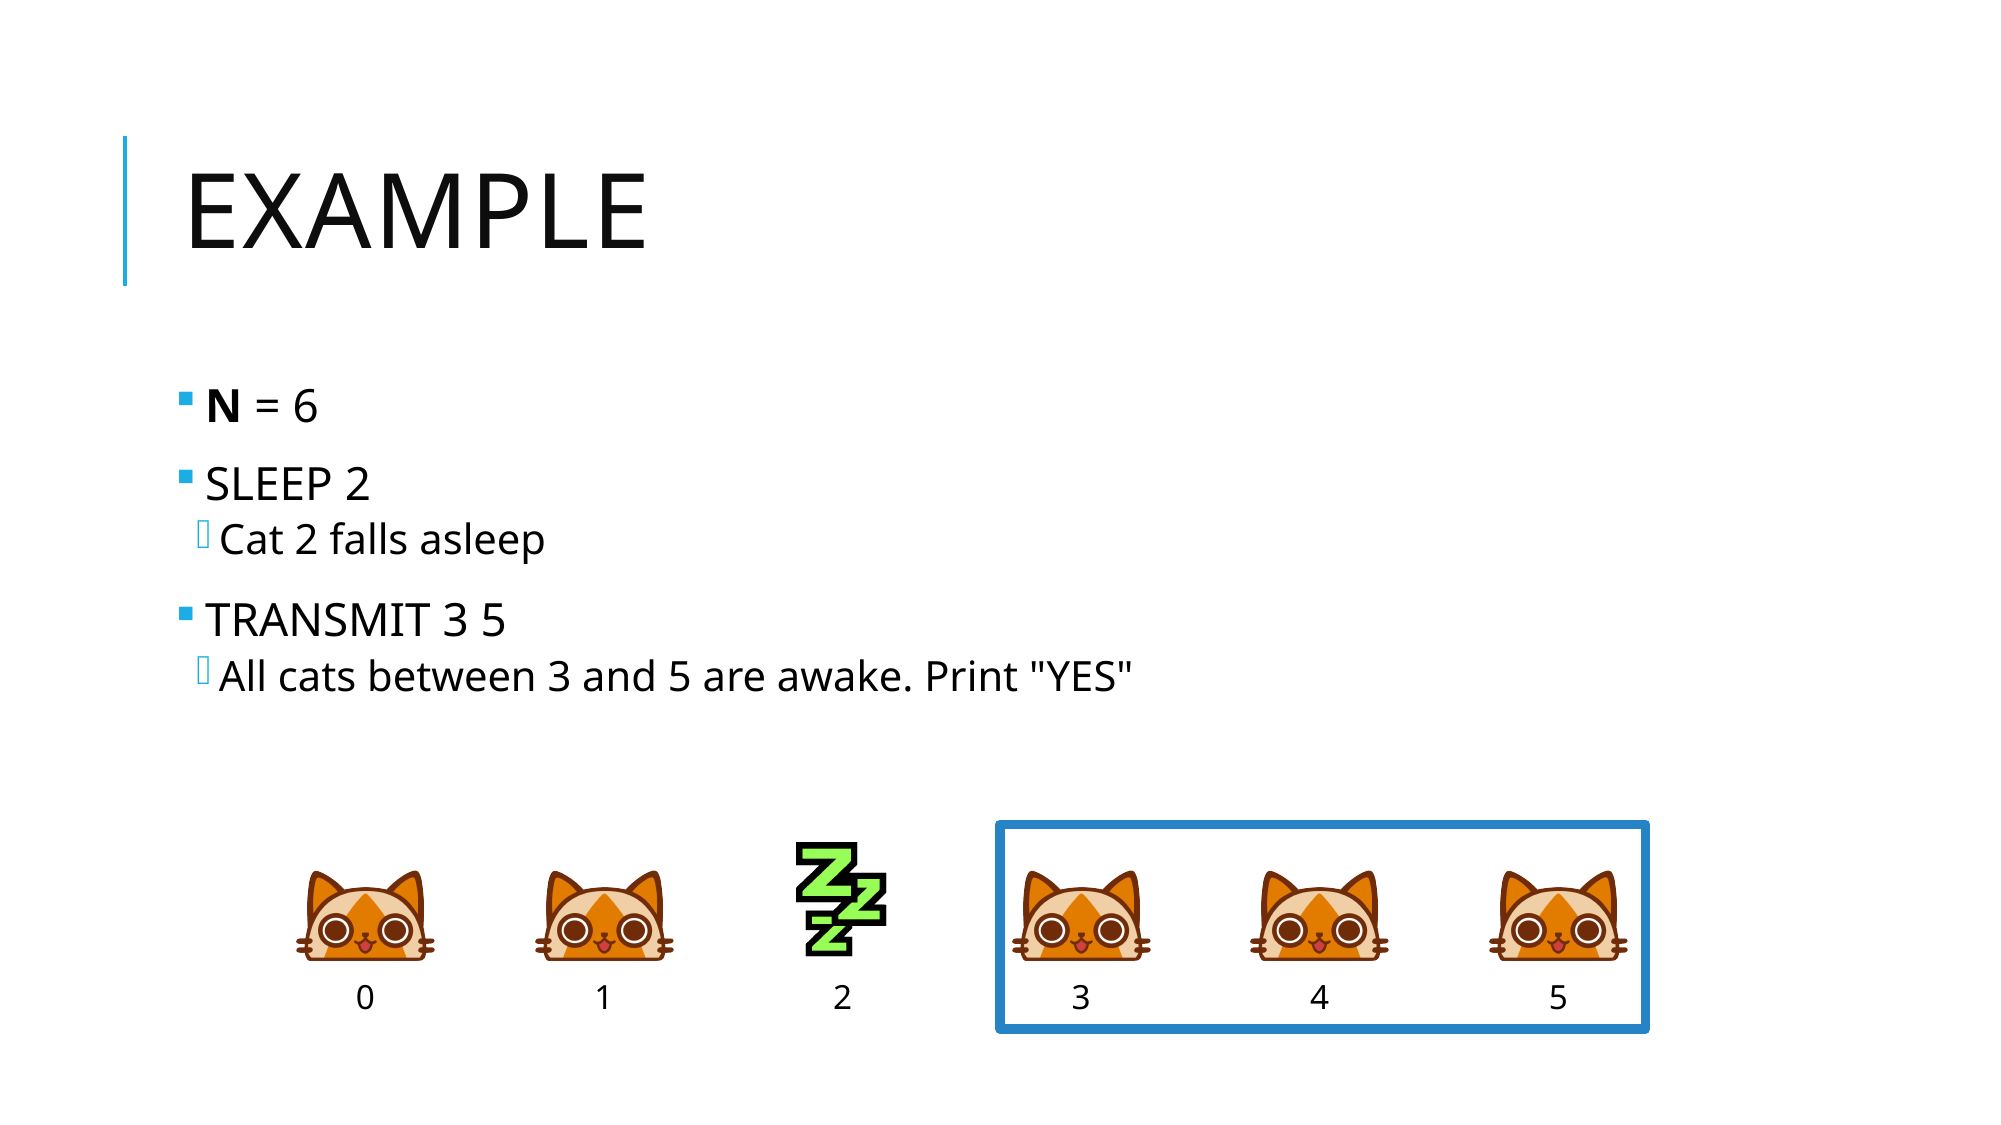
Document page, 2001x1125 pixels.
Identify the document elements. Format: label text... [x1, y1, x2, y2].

text_box [999, 823, 1647, 1030]
list N = 6 SLEEP 2 Cat 2 falls asleep TRANSMIT 3 5 All cats between 3 and 5 are awake. Print "YES" [168, 375, 1763, 745]
text_box 0 [341, 978, 390, 1024]
text_box 2 [818, 969, 867, 1024]
picture [1005, 863, 1158, 970]
text_box 1 [579, 978, 629, 1024]
picture [780, 834, 905, 960]
picture [289, 863, 442, 970]
picture [1243, 863, 1396, 970]
picture [1482, 863, 1635, 970]
picture [527, 863, 681, 970]
title Example [168, 96, 1763, 342]
